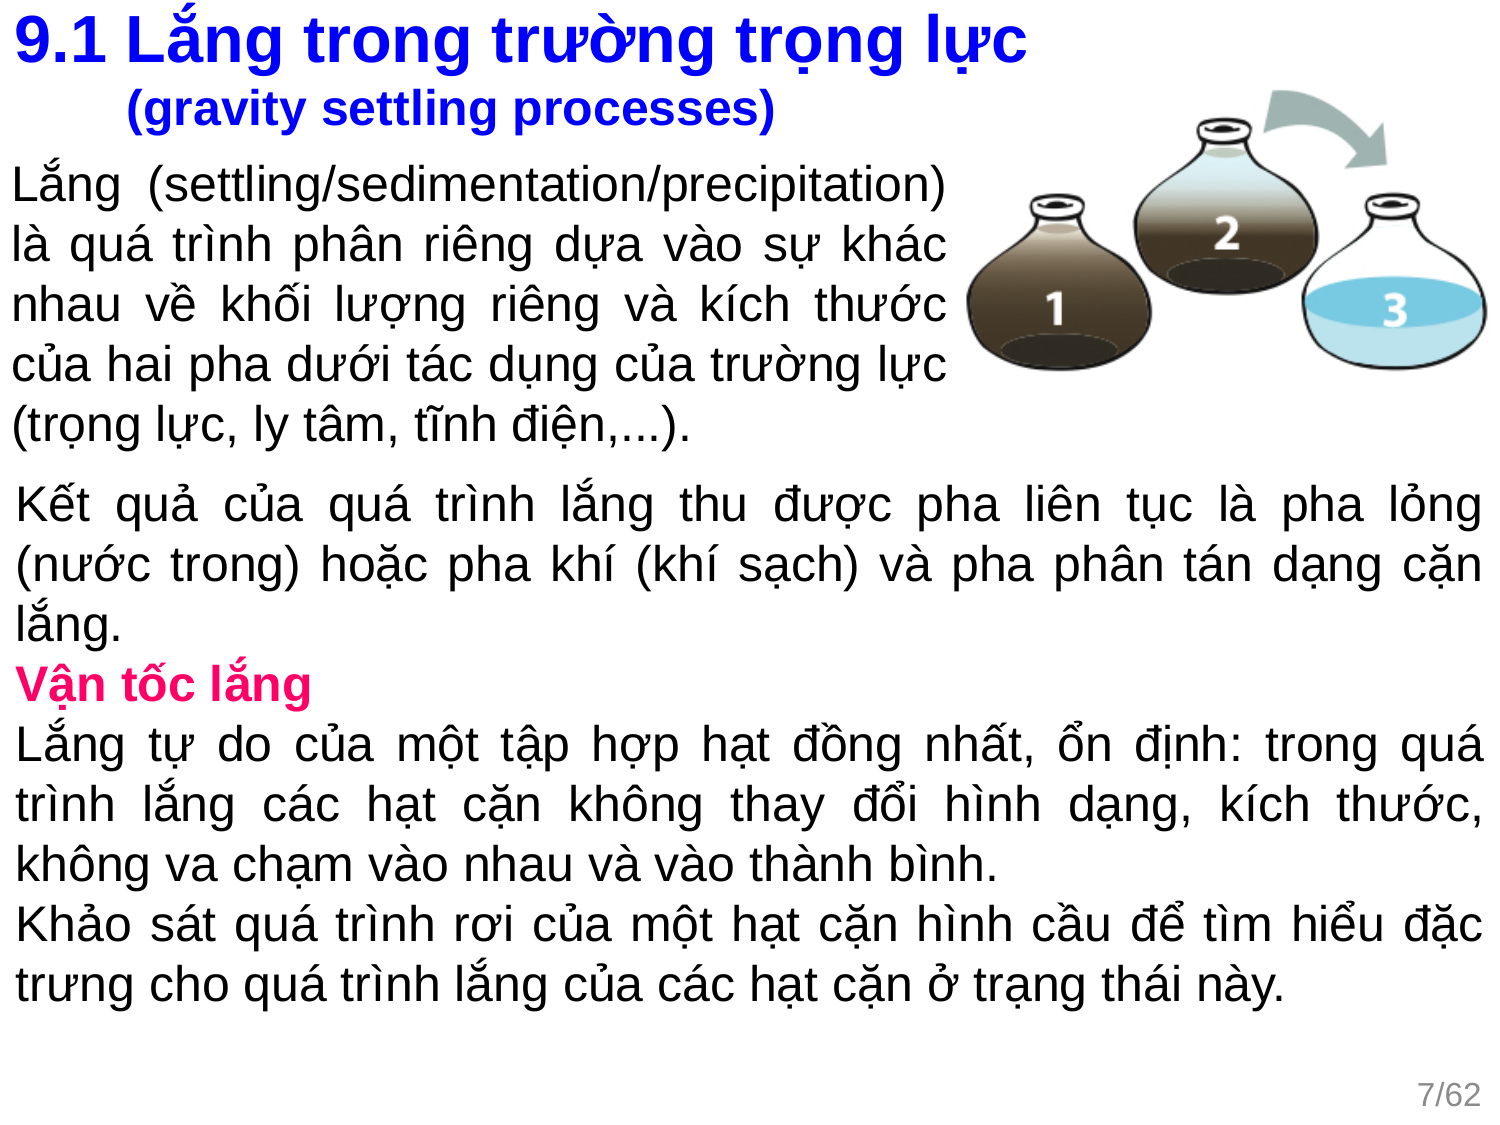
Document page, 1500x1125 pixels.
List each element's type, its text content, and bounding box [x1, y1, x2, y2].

picture [962, 87, 1500, 396]
text_box 9.1 Lắng trong trường trọng lực (gravity settling processes) [0, 0, 1500, 134]
text_box Kết quả của quá trình lắng thu được pha liên tục là pha lỏng (nước trong) hoặc pha khí (khí sạch) và pha phân tán dạng cặn lắng. Vận tốc lắng Lắng tự do của một tập hợp hạt đồng nhất, ổn định: trong quá trình lắng các hạt cặn không thay đổi hình dạng, kích thước, không va chạm vào nhau và vào thành bình. Khảo sát quá trình rơi của một hạt cặn hình cầu để tìm hiểu đặc trưng cho quá trình lắng của các hạt cặn ở trạng thái này. [1, 464, 1499, 1020]
text_box Lắng (settling/sedimentation/precipitation) là quá trình phân riêng dựa vào sự khác nhau về khối lượng riêng và kích thước của hai pha dưới tác dụng của trường lực (trọng lực, ly tâm, tĩnh điện,...). [0, 144, 963, 460]
slide_number 7/62 [1146, 1063, 1497, 1124]
